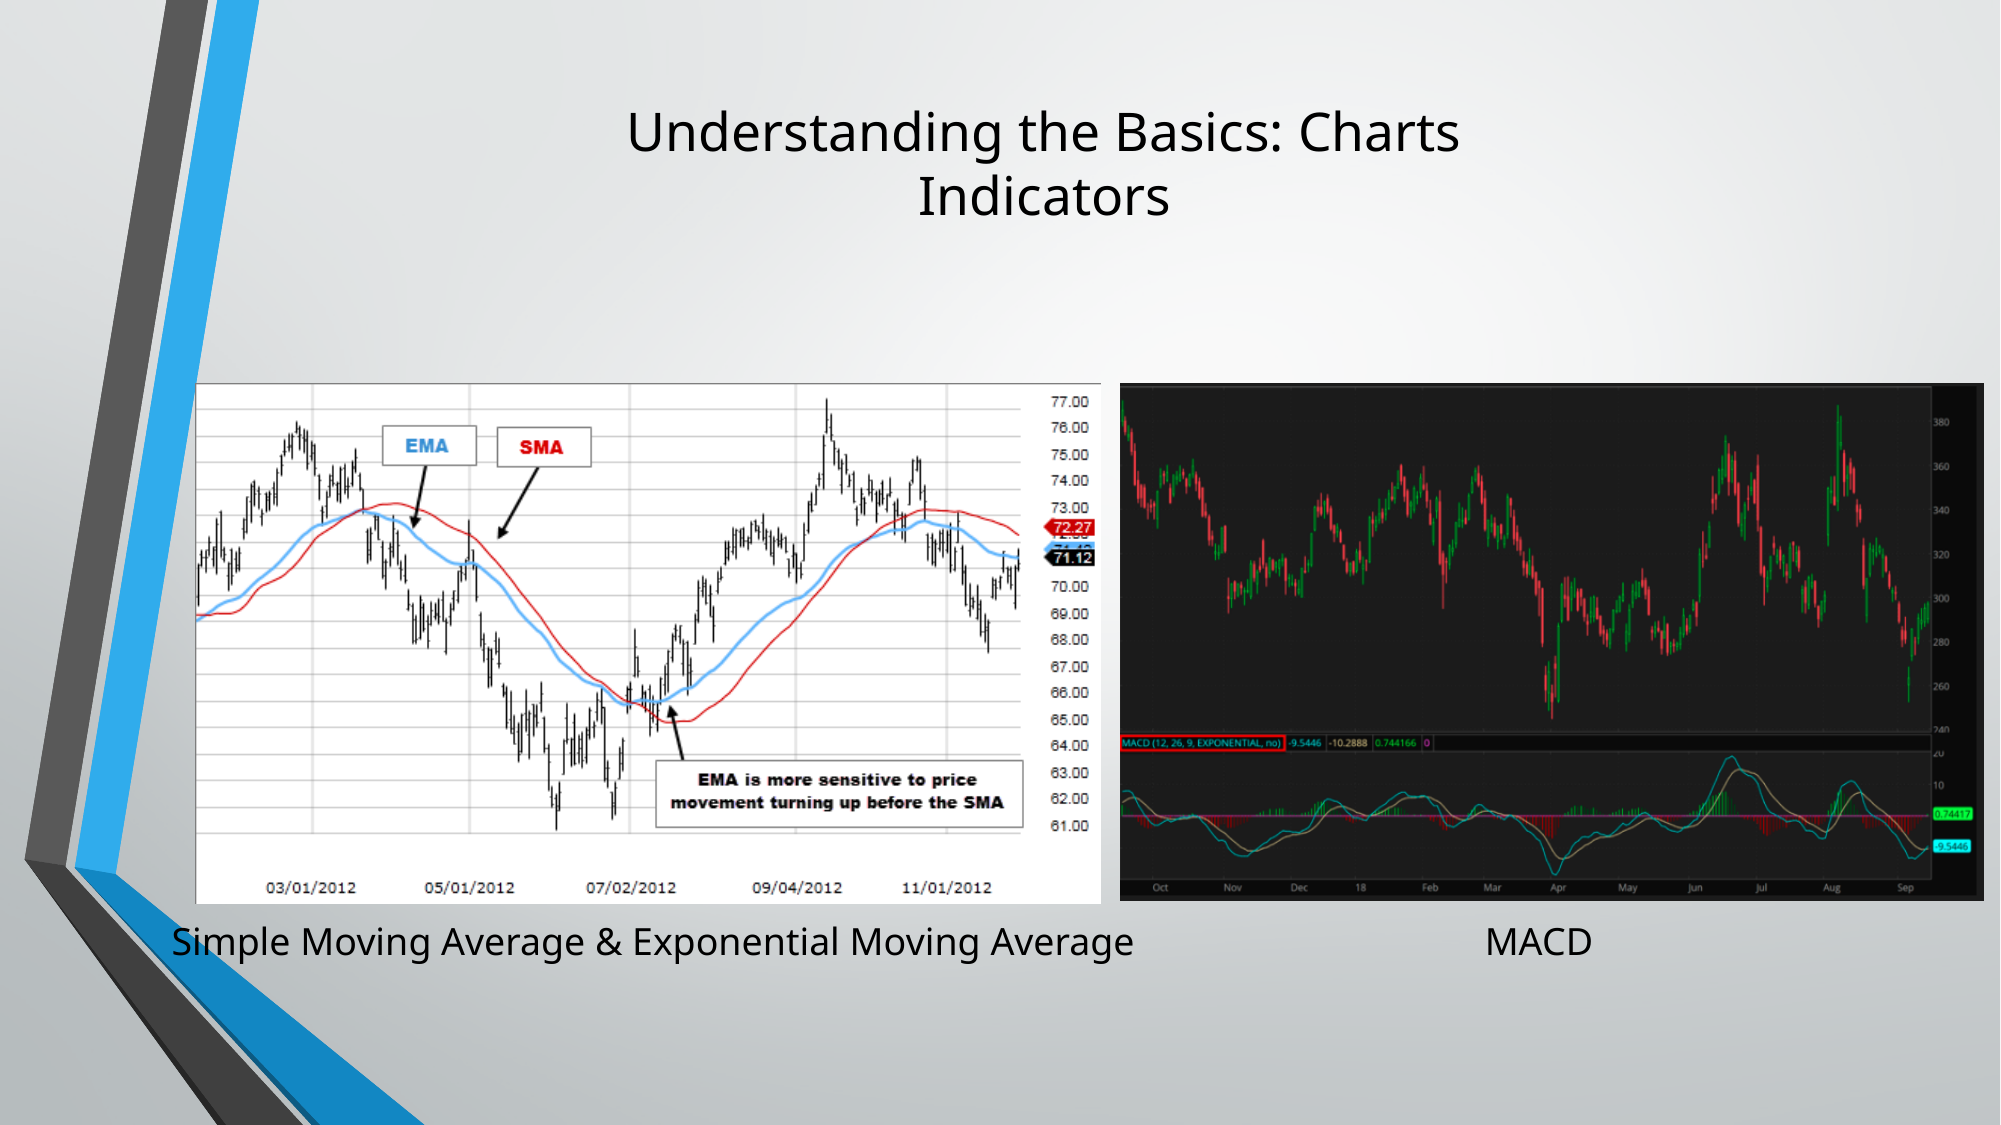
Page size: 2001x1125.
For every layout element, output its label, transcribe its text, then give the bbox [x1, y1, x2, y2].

picture [1120, 383, 1985, 902]
text_box MACD [1470, 910, 1635, 971]
picture [194, 383, 1102, 904]
text_box Simple Moving Average & Exponential Moving Average [425, 910, 1160, 971]
title Understanding the Basics: Charts Indicators [480, 90, 1610, 234]
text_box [24, 0, 425, 1125]
